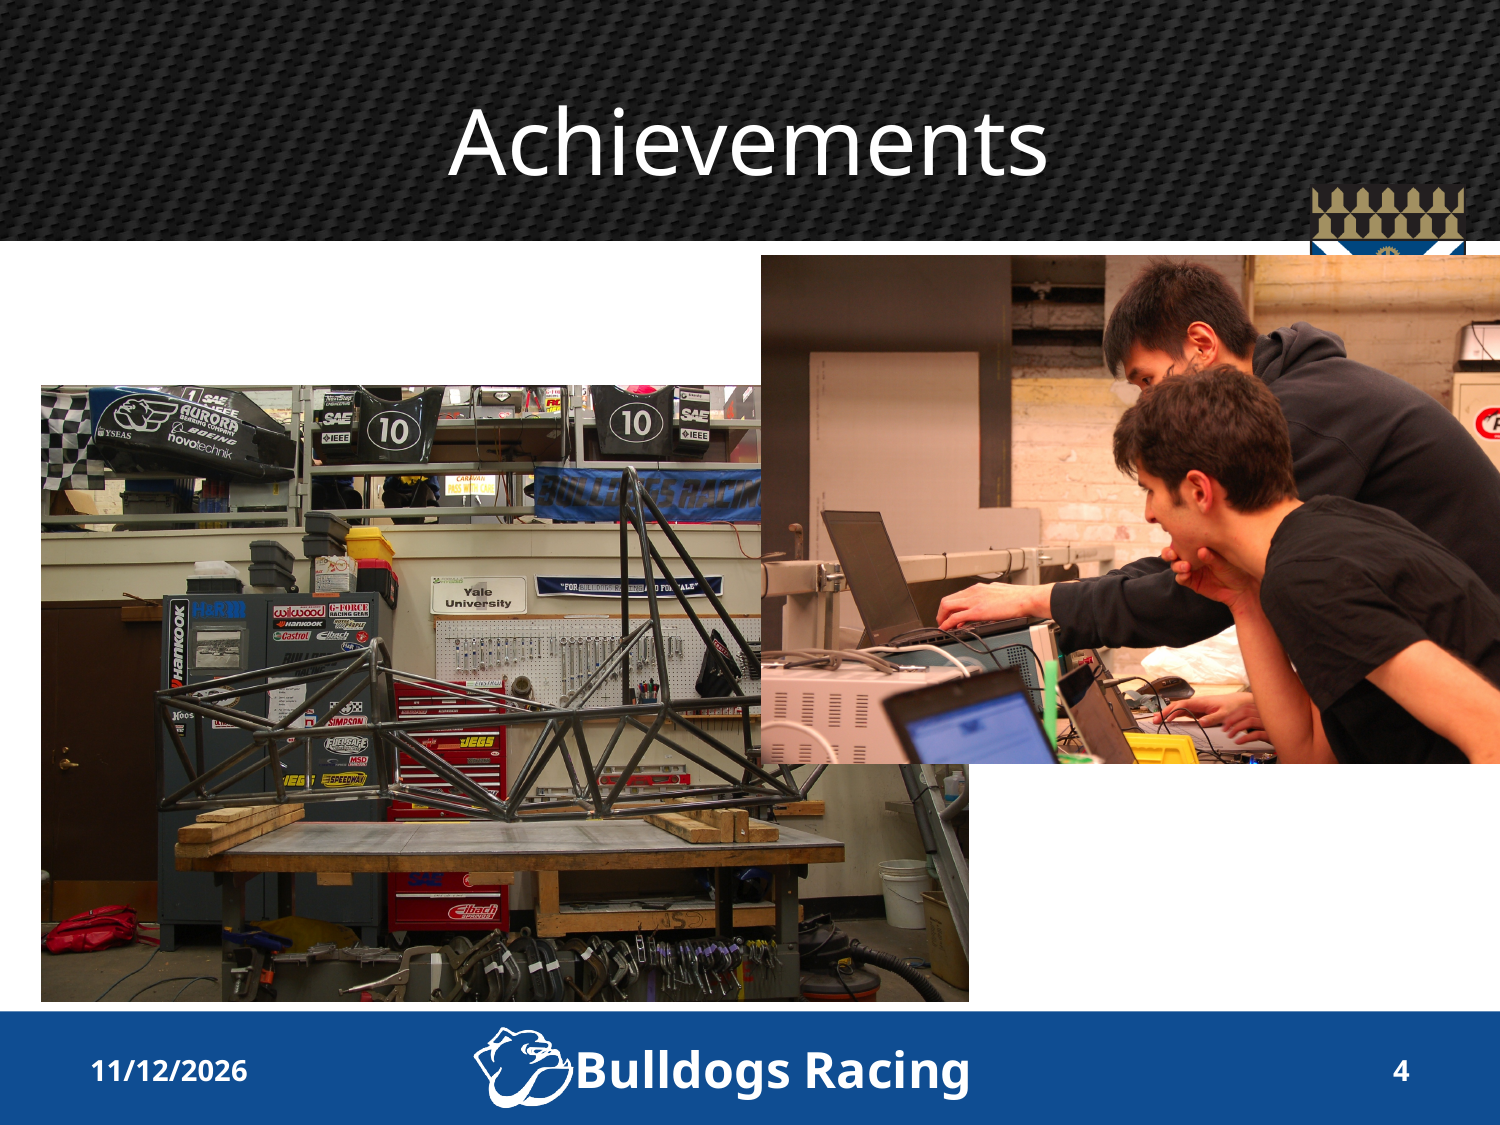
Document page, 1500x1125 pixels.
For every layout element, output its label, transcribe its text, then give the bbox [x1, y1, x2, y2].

picture [0, 0, 1500, 1003]
slide_number 4 [1074, 1042, 1425, 1103]
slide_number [75, 1042, 425, 1103]
footer Bulldogs Racing [512, 1042, 988, 1103]
picture [465, 1023, 580, 1115]
title Achievements [75, 45, 1425, 233]
